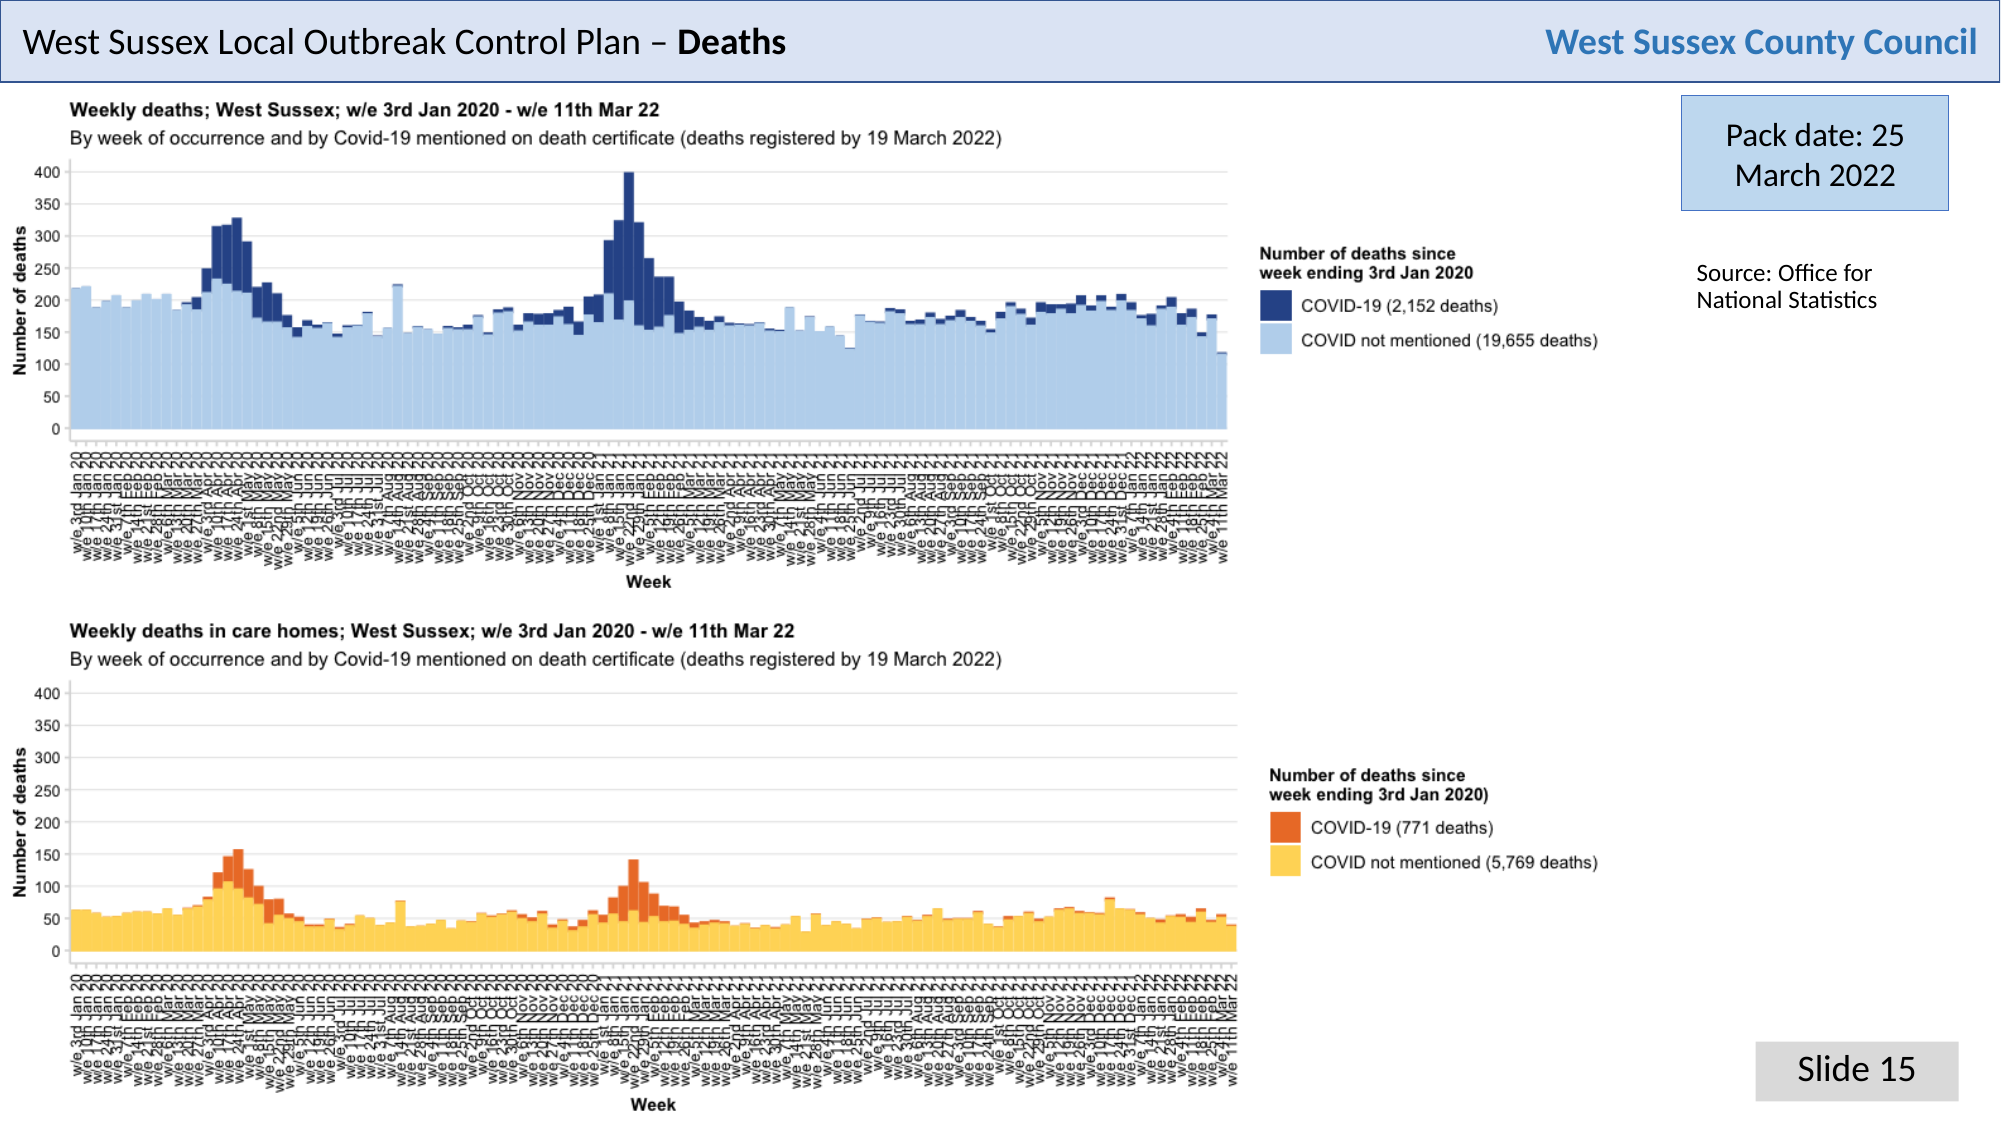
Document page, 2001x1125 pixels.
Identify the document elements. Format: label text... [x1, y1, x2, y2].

list Source: Office for National Statistics [1681, 252, 1959, 289]
picture [3, 91, 1619, 602]
picture [3, 612, 1619, 1125]
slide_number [1681, 95, 1949, 211]
list Slide 15 [1755, 1041, 1959, 1102]
